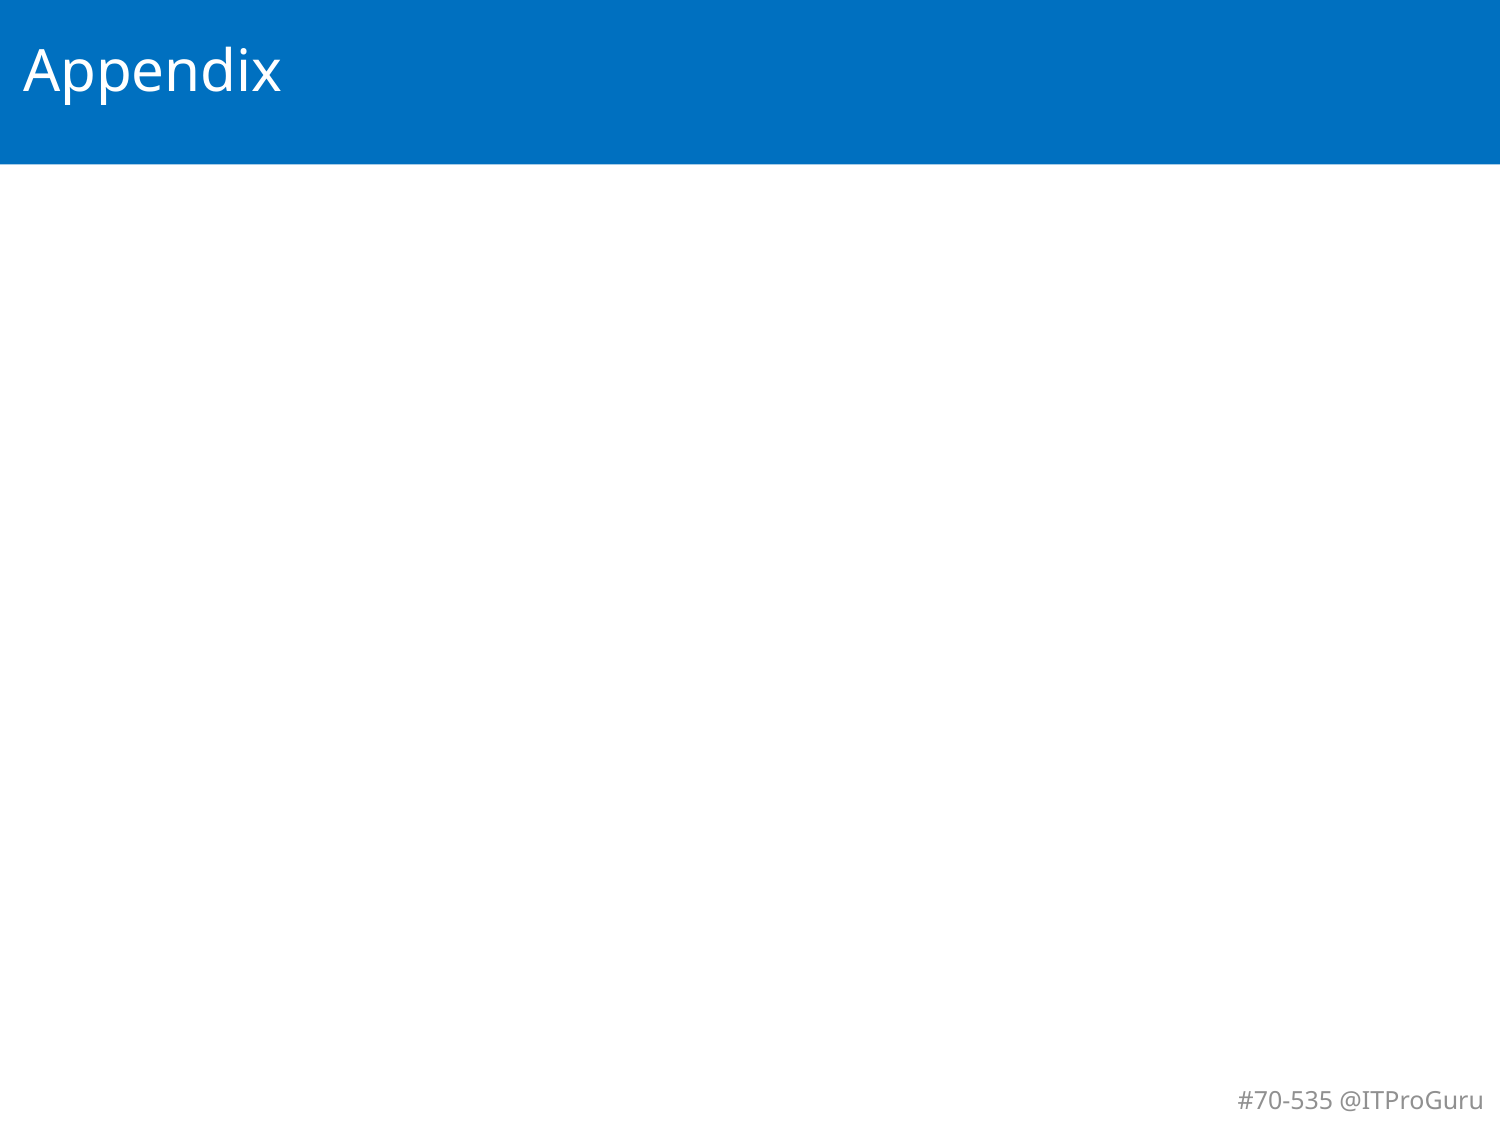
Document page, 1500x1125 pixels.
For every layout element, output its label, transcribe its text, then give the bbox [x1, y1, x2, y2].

title Appendix [22, 0, 1472, 148]
